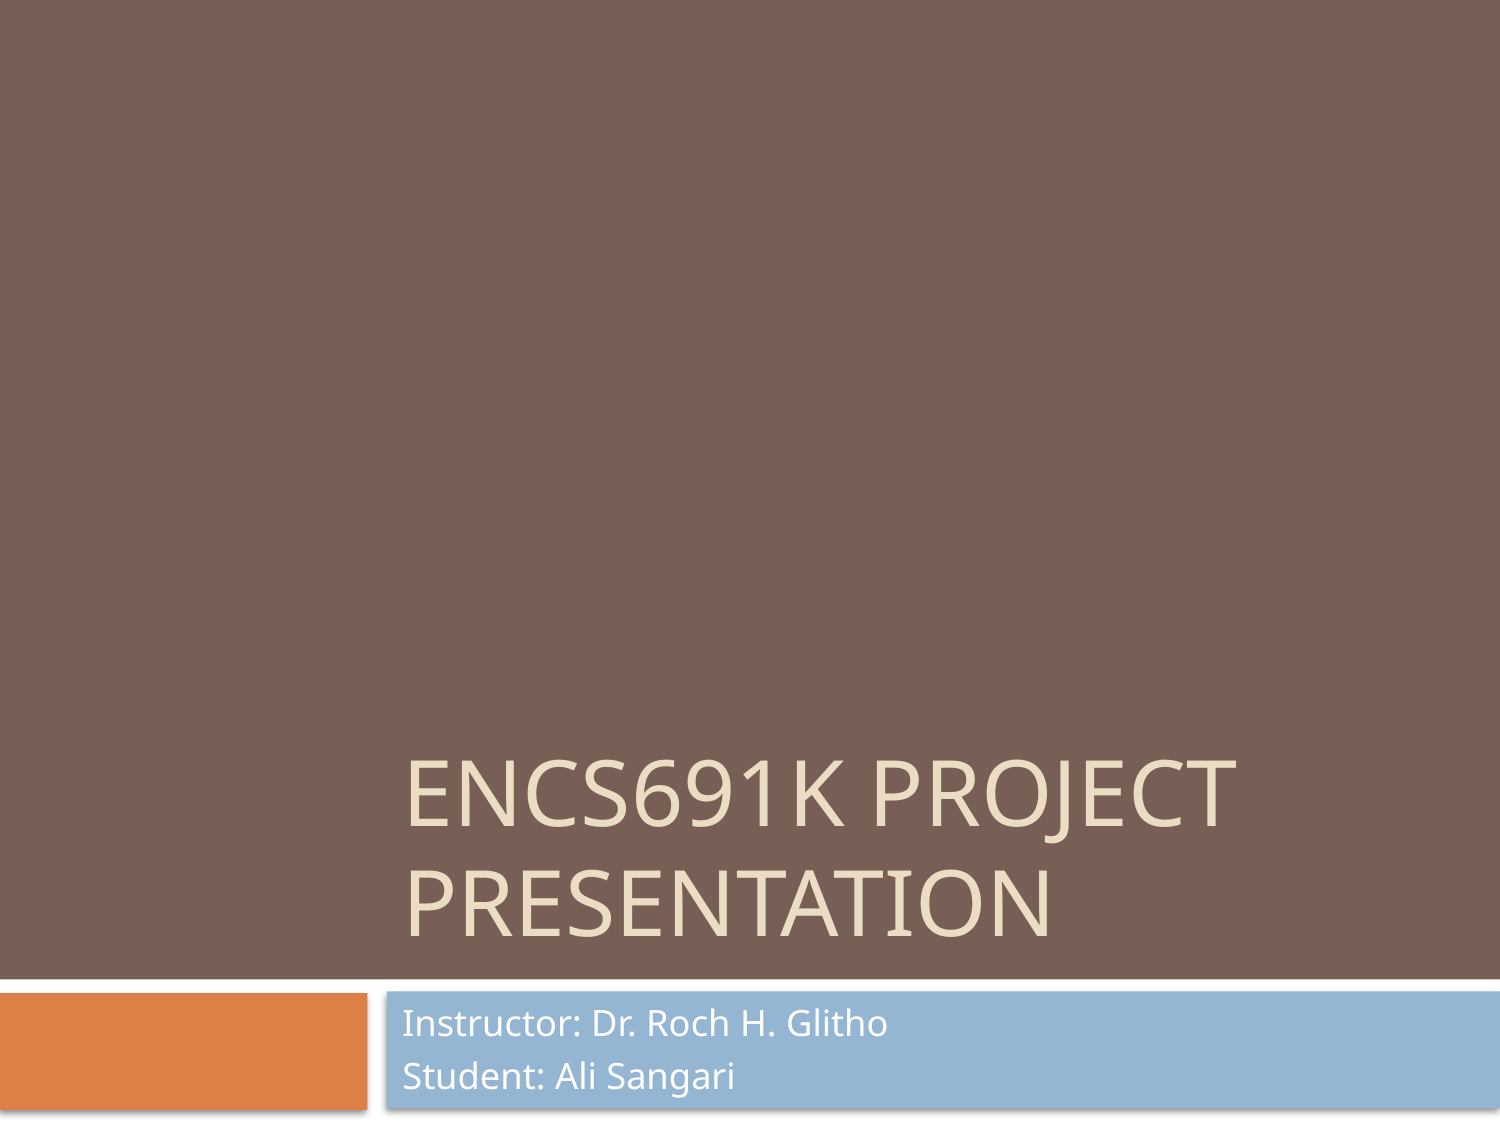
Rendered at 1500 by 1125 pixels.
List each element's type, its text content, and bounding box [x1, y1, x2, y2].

title ENCS691K Project Presentation [387, 662, 1450, 963]
subtitle Instructor: Dr. Roch H. Glitho Student: Ali Sangari [387, 992, 1488, 1105]
